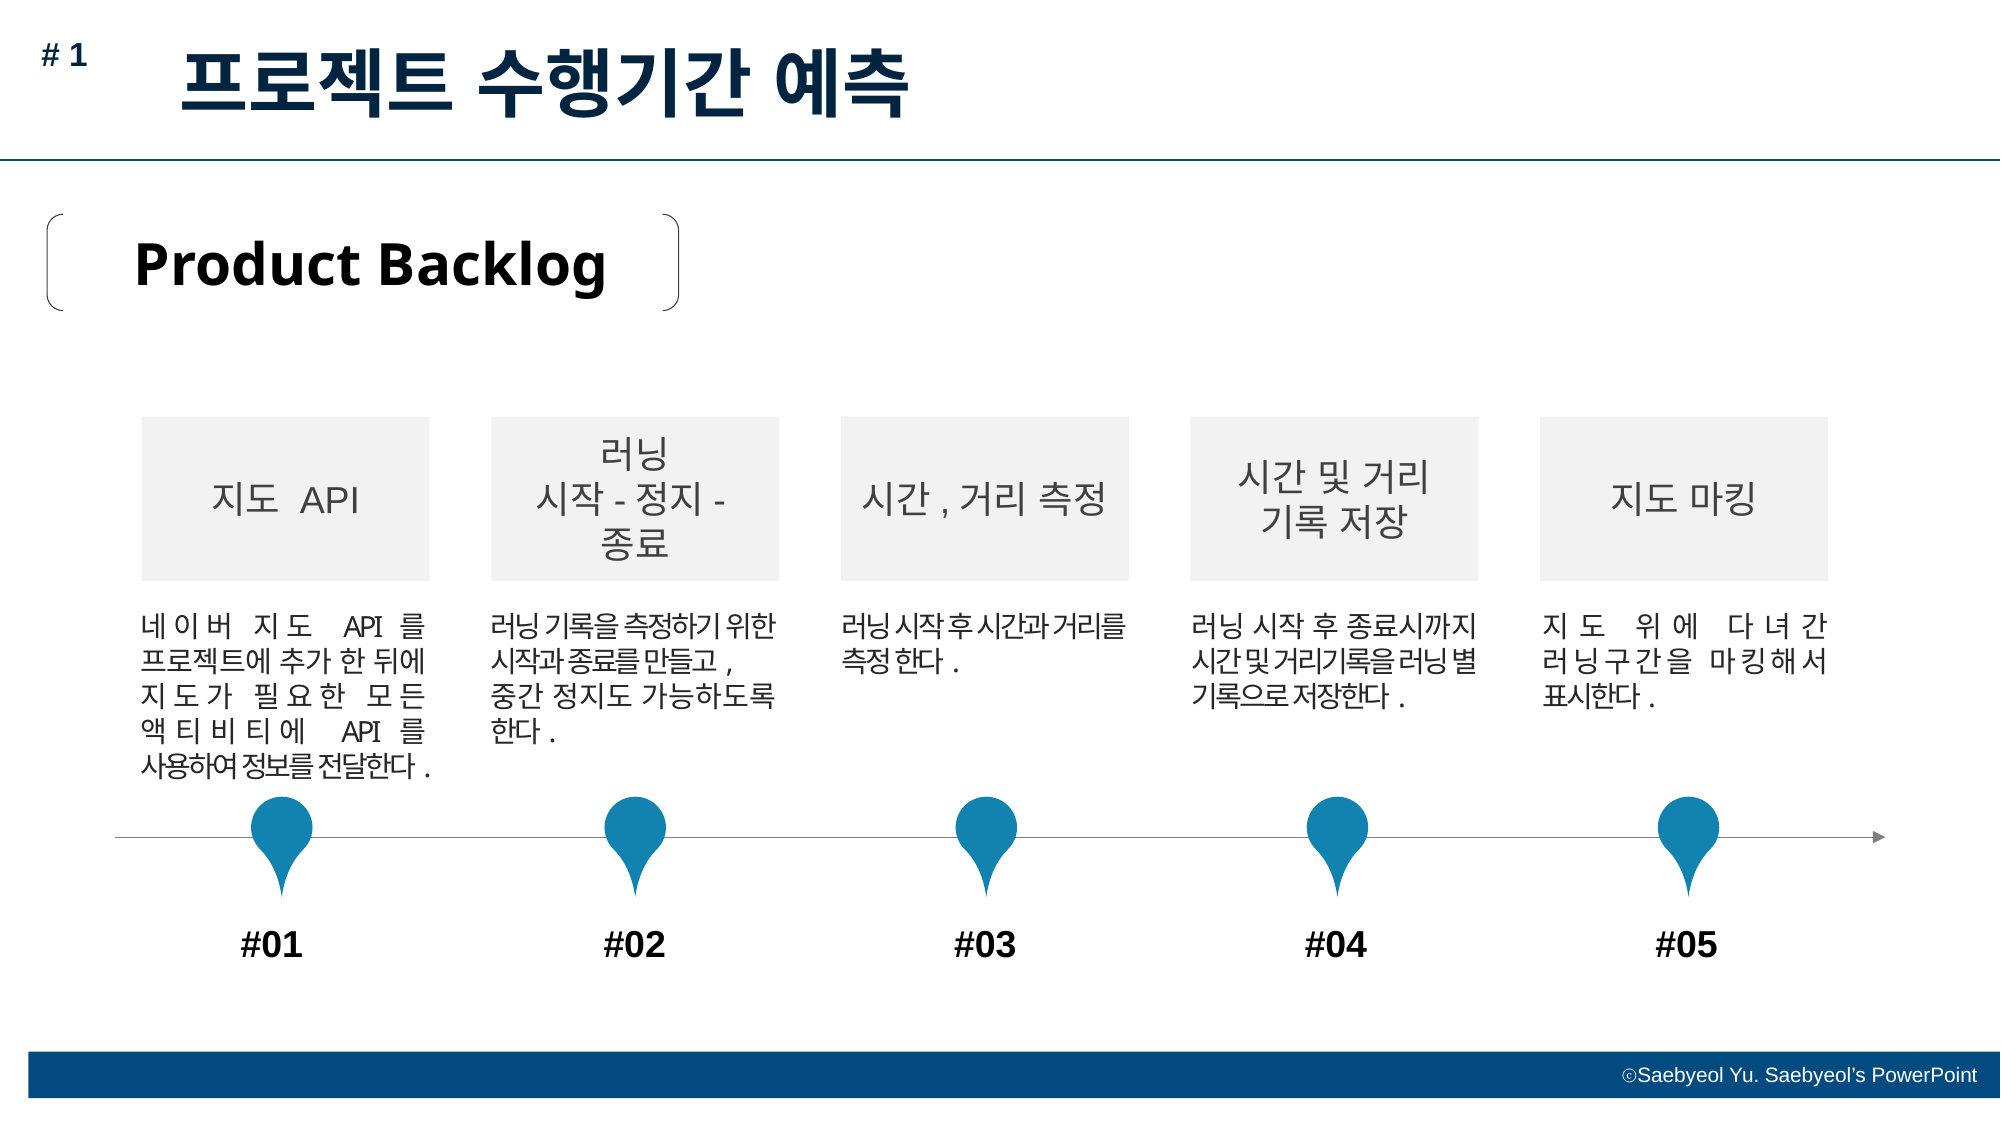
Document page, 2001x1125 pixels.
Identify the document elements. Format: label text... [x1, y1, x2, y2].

text_box 시간,거리 측정 [840, 416, 1130, 582]
text_box [46, 213, 680, 312]
text_box 네이버 지도 API를 프로젝트에 추가 한 뒤에 지도가 필요한 모든 액티비티에 API를 사용하여 정보를 전달한다. [125, 600, 439, 791]
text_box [504, 796, 765, 974]
text_box 지도 API [141, 416, 431, 582]
text_box 지도 마킹 [1539, 416, 1829, 582]
text_box 시간 및 거리 기록 저장 [1189, 416, 1479, 582]
text_box 러닝 시작 후 종료시까지 시간 및 거리기록을 러닝 별 기록으로 저장한다. [1177, 600, 1490, 721]
text_box 프로젝트 수행기간 예측 [164, 28, 1029, 134]
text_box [854, 796, 1116, 974]
text_box 러닝 시작 후 시간과 거리를 측정 한다. [826, 600, 1140, 686]
text_box 러닝 시작-정지-종료 [490, 416, 780, 582]
text_box Product Backlog [118, 219, 623, 305]
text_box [141, 796, 403, 974]
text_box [1556, 796, 1817, 974]
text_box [1205, 796, 1467, 974]
text_box # 1 [26, 26, 165, 81]
text_box 러닝 기록을 측정하기 위한 시작과 종료를 만들고, 중간 정지도 가능하도록 한다. [475, 600, 789, 756]
text_box 지도 위에 다녀간 러닝구간을 마킹해서 표시한다. [1527, 600, 1841, 721]
